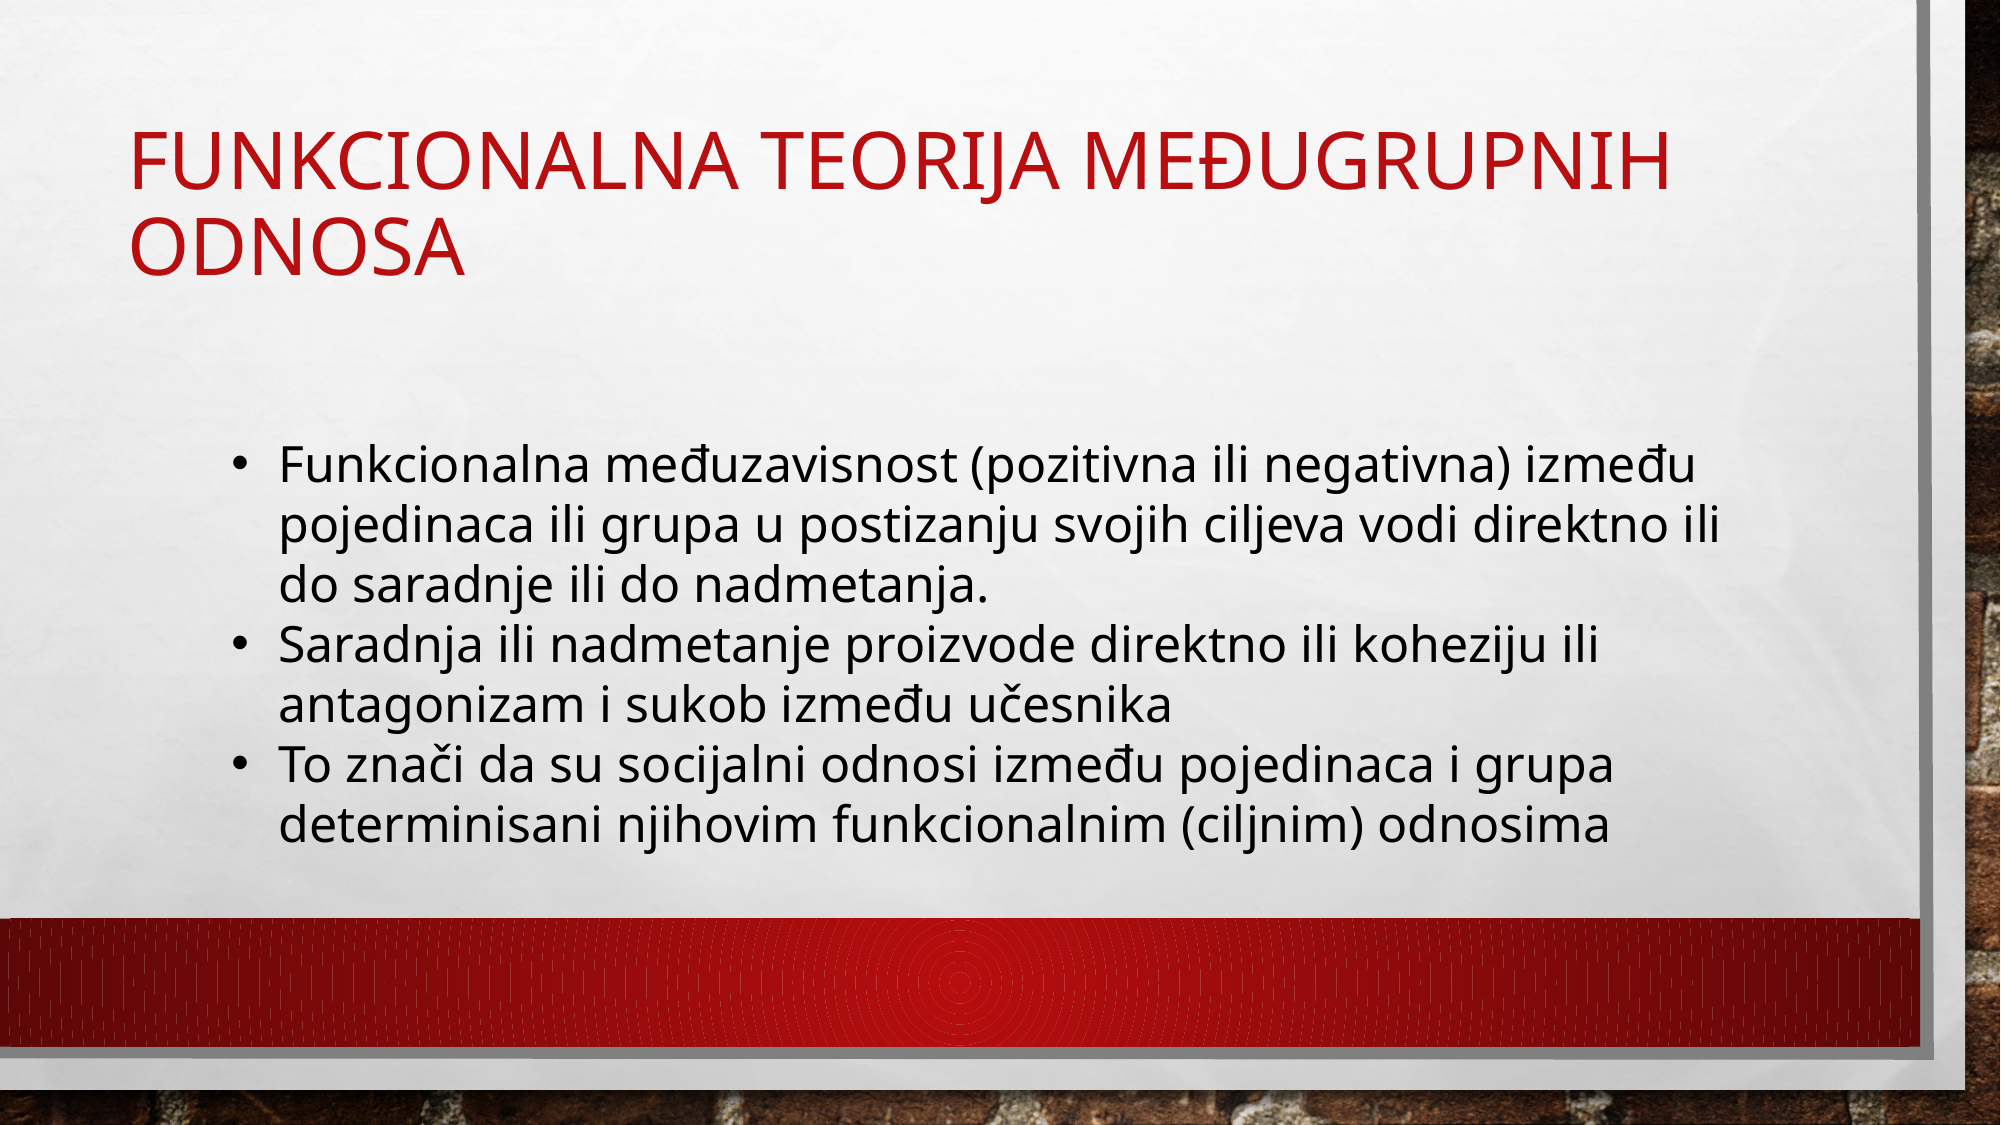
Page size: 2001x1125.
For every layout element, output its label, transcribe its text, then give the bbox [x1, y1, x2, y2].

text_box Funkcionalna međuzavisnost (pozitivna ili negativna) između pojedinaca ili grupa u postizanju svojih ciljeva vodi direktno ili do saradnje ili do nadmetanja. Saradnja ili nadmetanje proizvode direktno ili koheziju ili antagonizam i sukob između učesnika To znači da su socijalni odnosi između pojedinaca i grupa determinisani njihovim funkcionalnim (ciljnim) odnosima [216, 424, 1750, 860]
title Funkcionalna teorija međugrupnih odnosa [112, 112, 1818, 302]
picture [0, 0, 2000, 1125]
